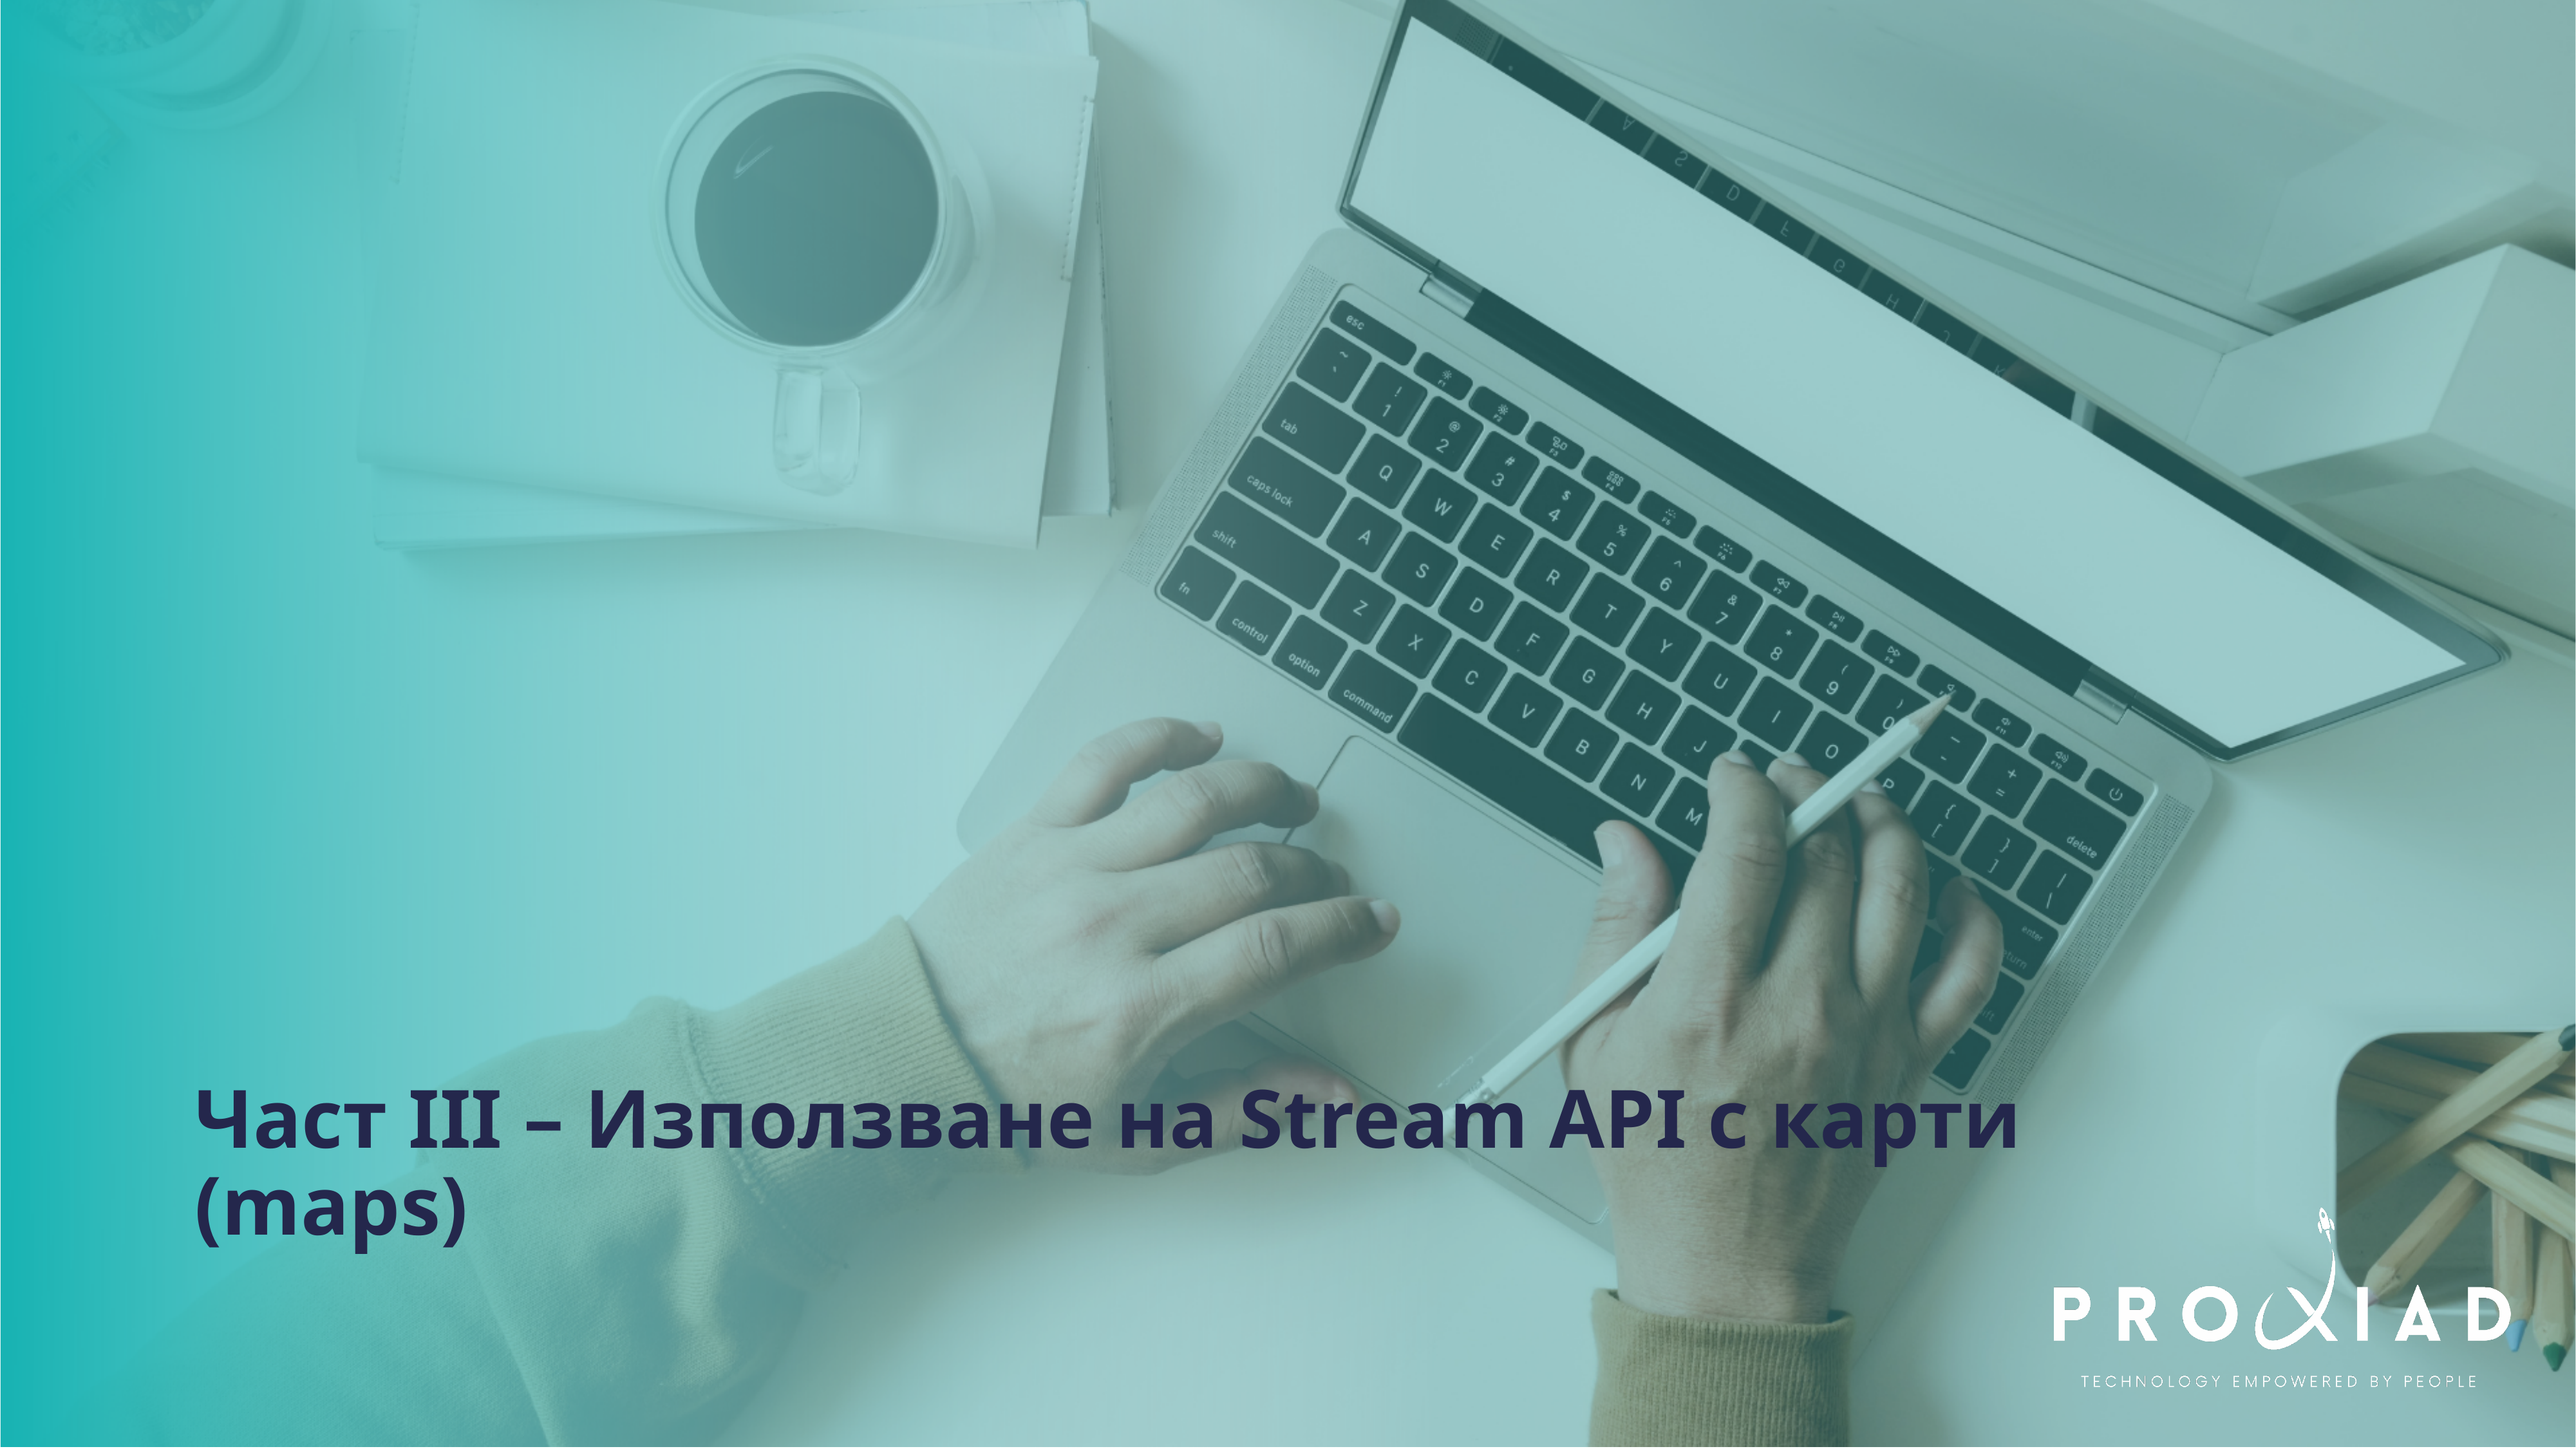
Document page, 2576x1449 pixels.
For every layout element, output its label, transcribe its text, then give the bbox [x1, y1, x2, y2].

picture [0, 0, 2576, 1447]
text_box Част III – Използване на Stream API с карти (maps) [185, 1074, 2284, 1280]
